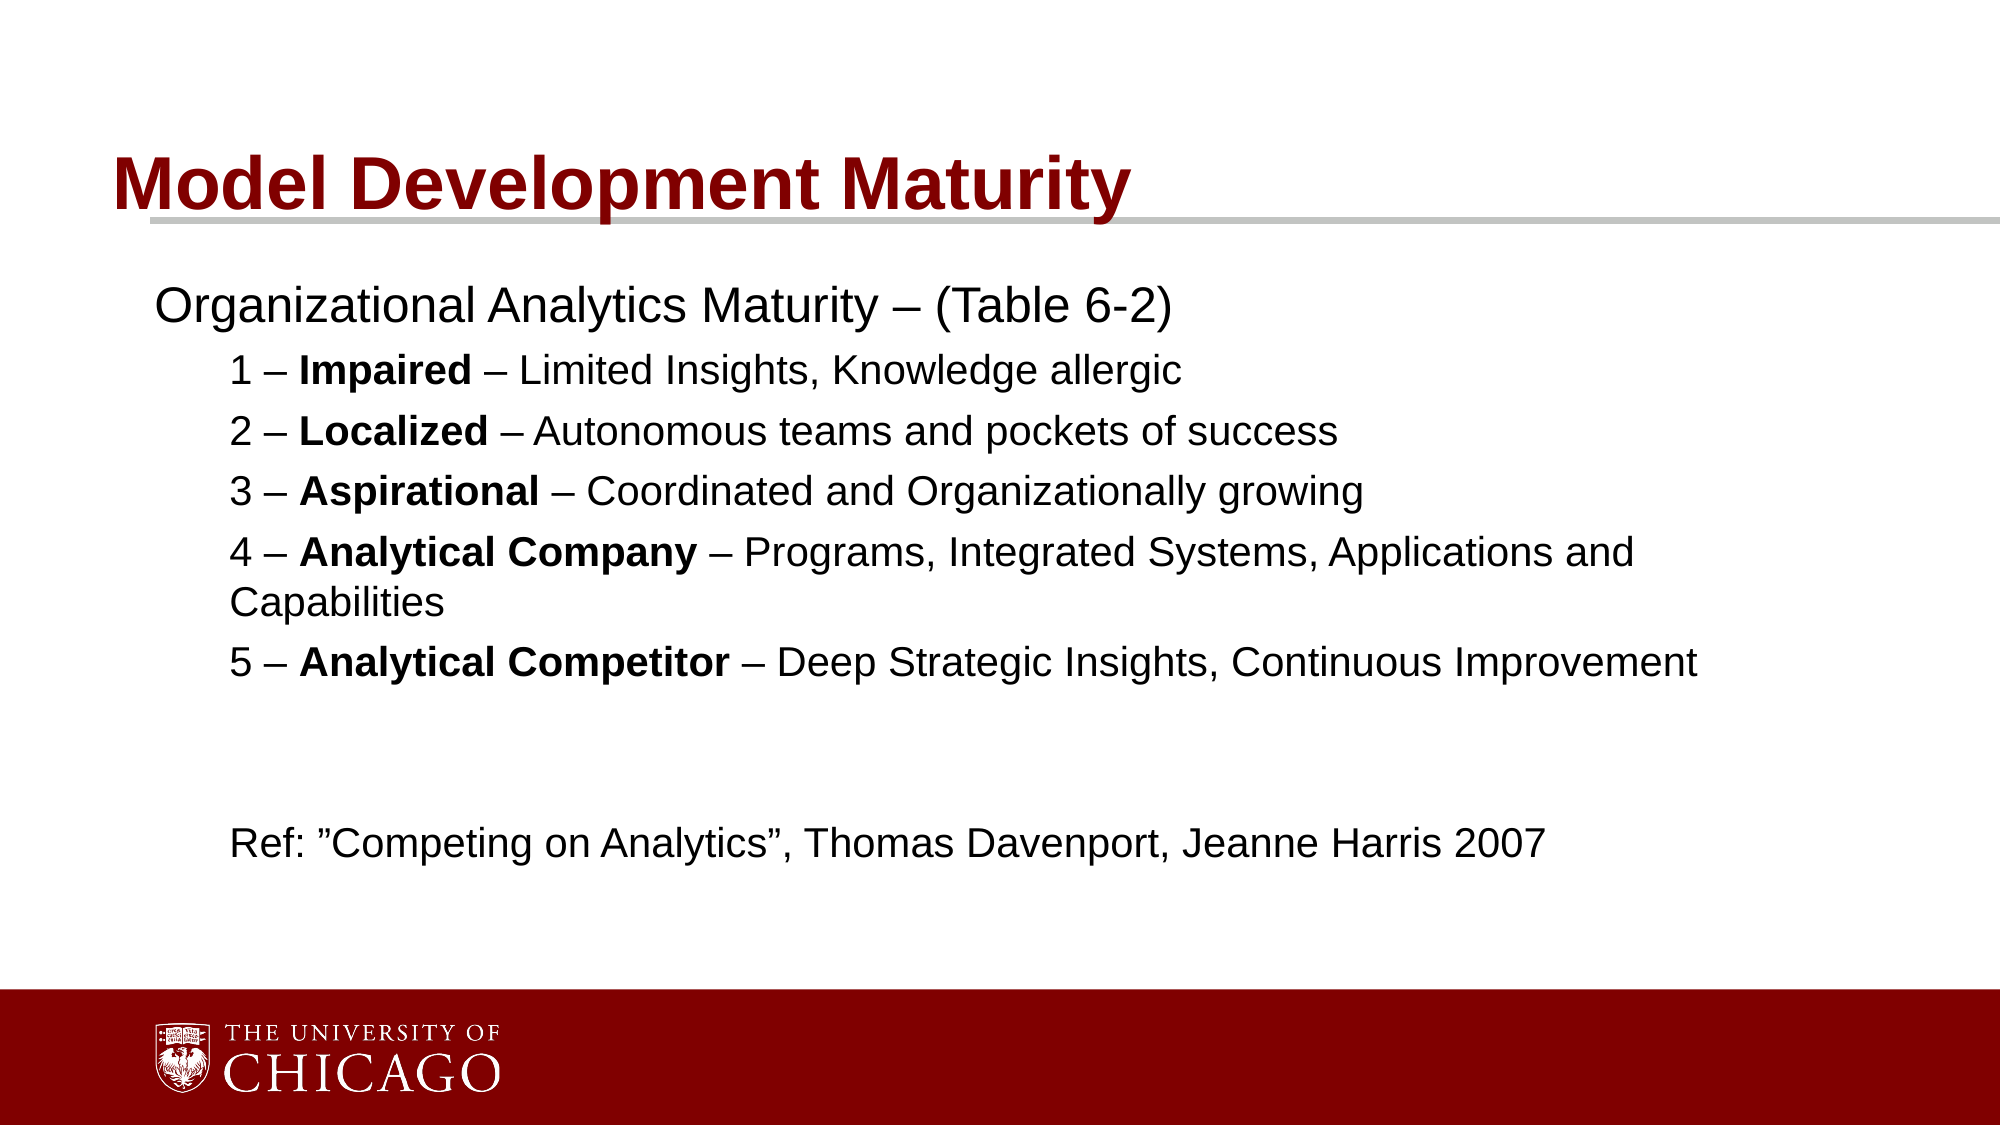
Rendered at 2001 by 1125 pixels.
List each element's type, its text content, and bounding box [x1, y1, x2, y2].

list Organizational Analytics Maturity – (Table 6-2) 1 – Impaired – Limited Insights, Knowledge allergic 2 – Localized – Autonomous teams and pockets of success 3 – Aspirational – Coordinated and Organizationally growing 4 – Analytical Company – Programs, Integrated Systems, Applications and Capabilities 5 – Analytical Competitor – Deep Strategic Insights, Continuous Improvement Ref: ”Competing on Analytics”, Thomas Davenport, Jeanne Harris 2007 [139, 265, 1790, 883]
title Model Development Maturity [97, 94, 1724, 266]
